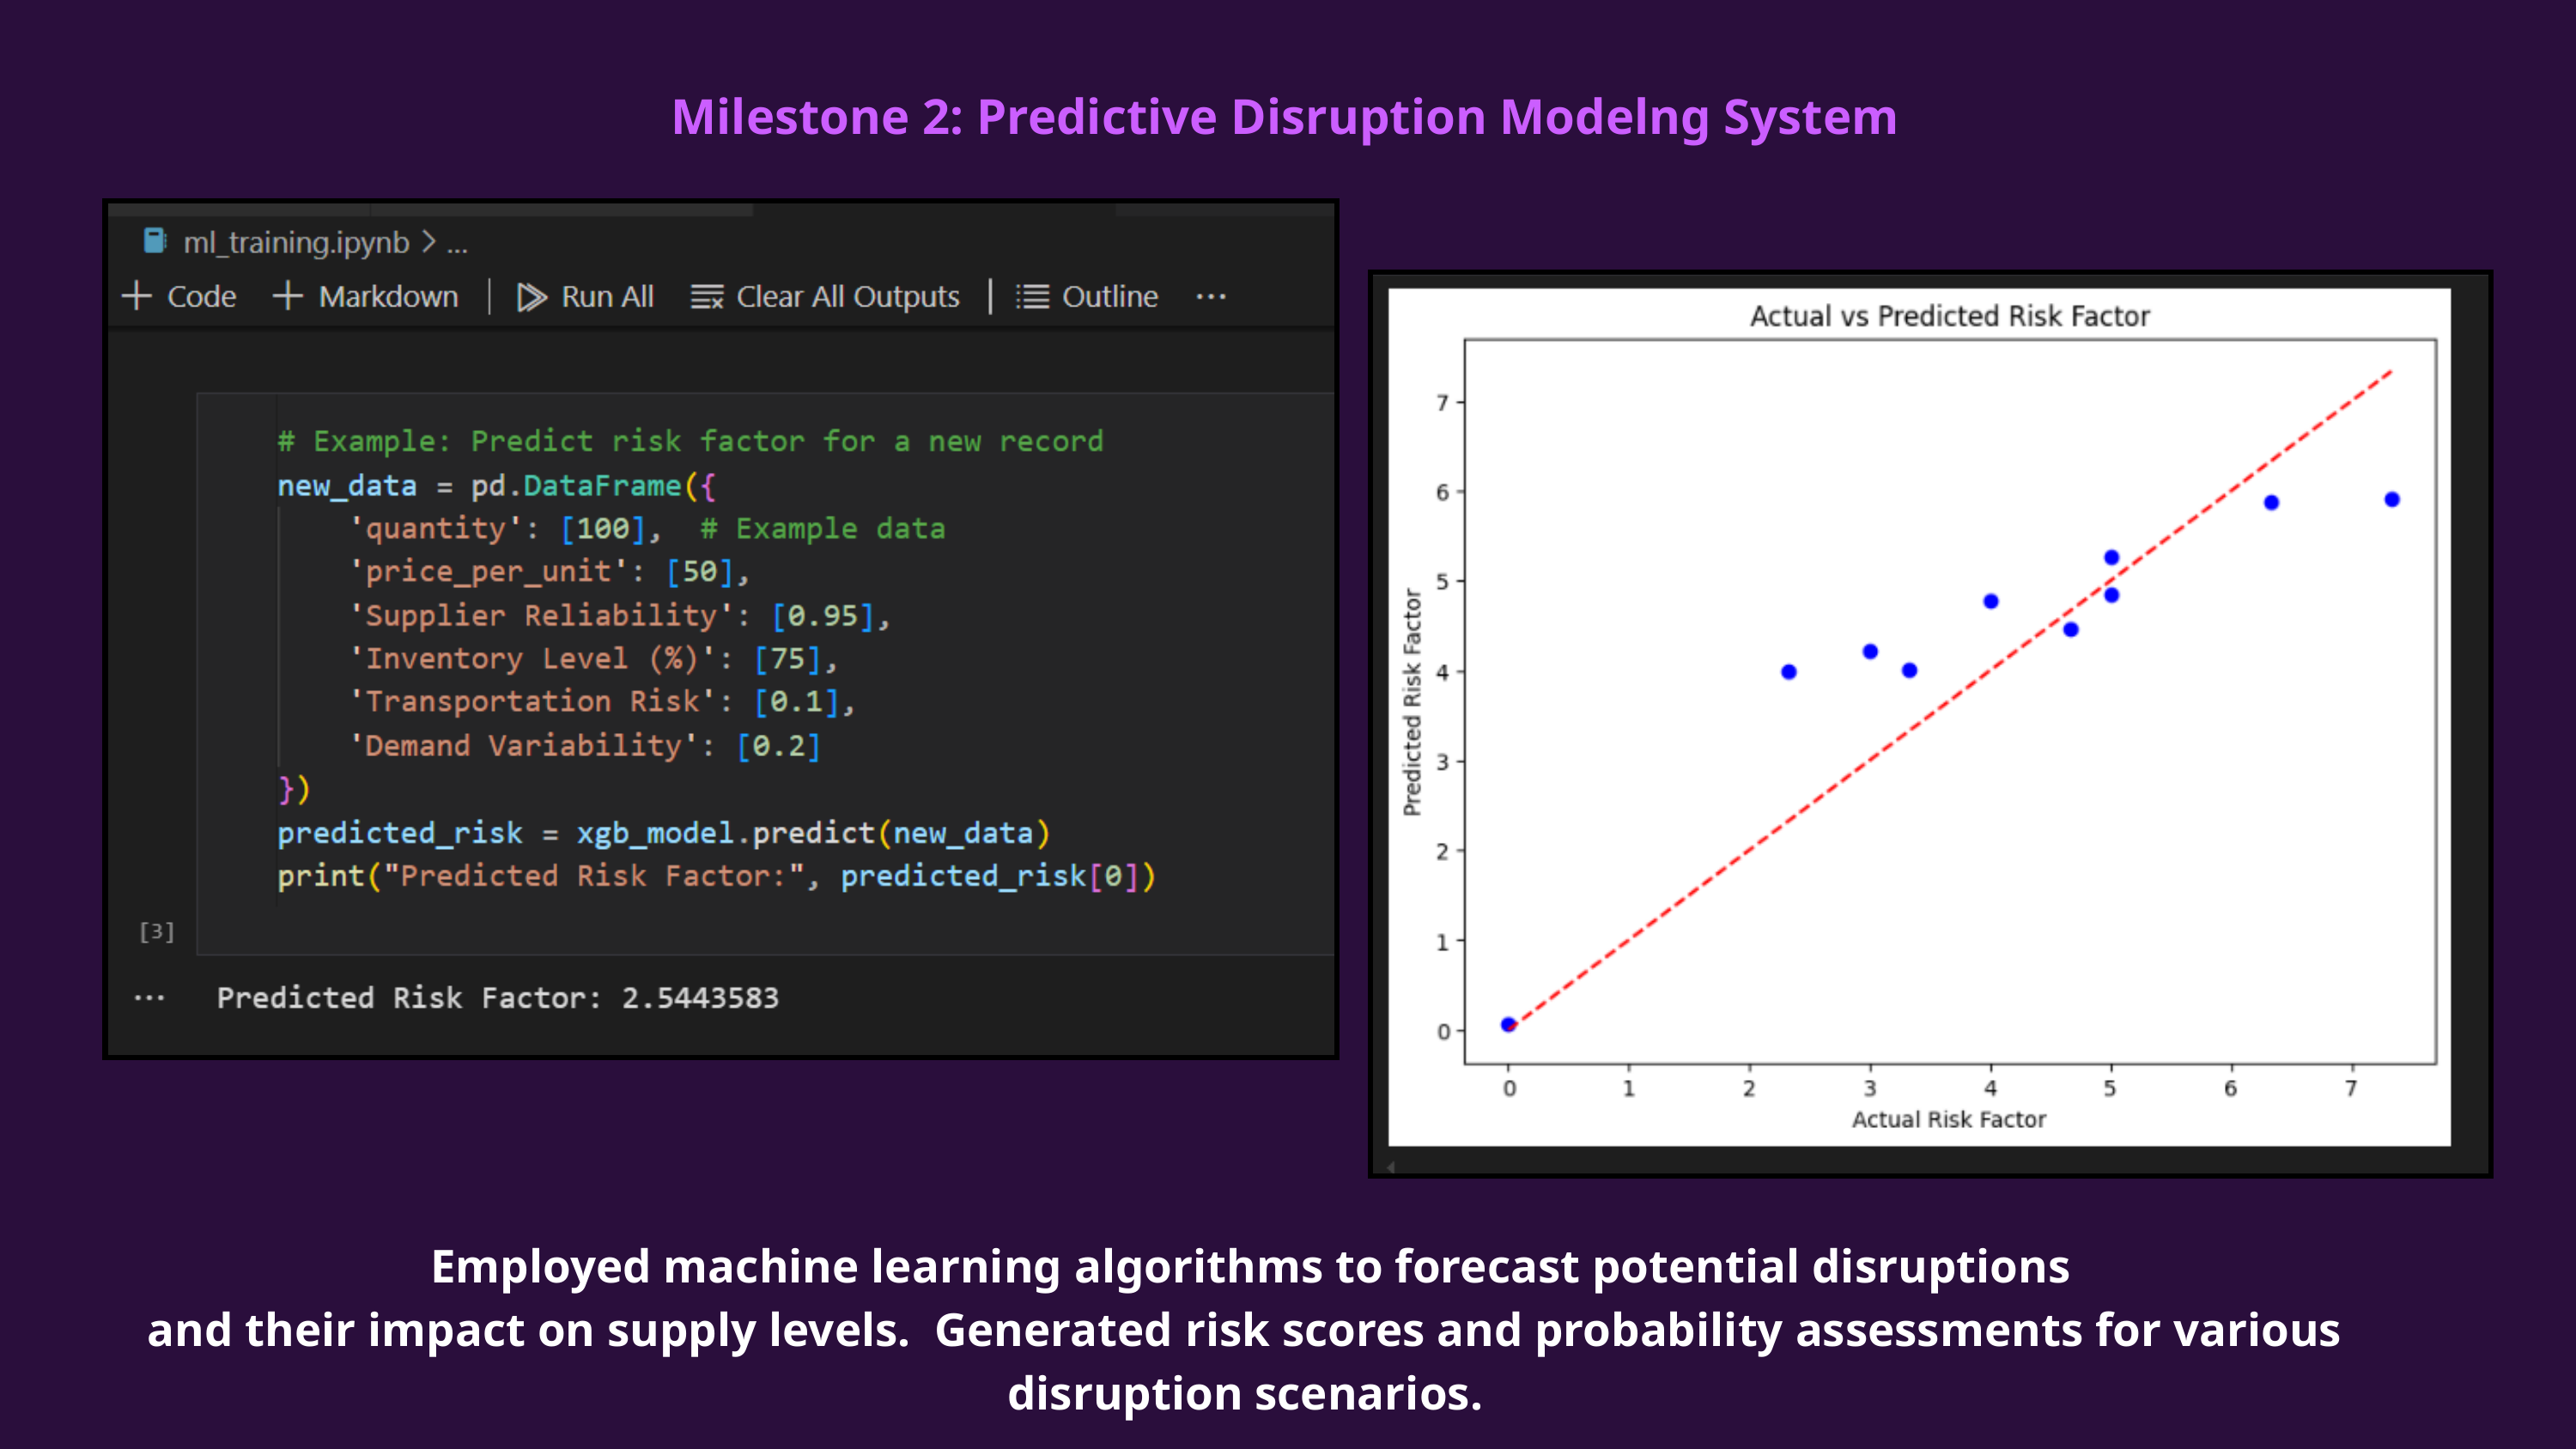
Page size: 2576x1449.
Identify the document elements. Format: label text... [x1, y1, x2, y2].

text_box [1370, 272, 2491, 1177]
text_box Employed machine learning algorithms to forecast potential disruptions and their impact on supply levels. Generated risk scores and probability assessments for various disruption scenarios. [0, 1228, 2491, 1449]
text_box [105, 201, 1337, 1058]
text_box Milestone 2: Predictive Disruption Modelng System [671, 76, 1905, 145]
